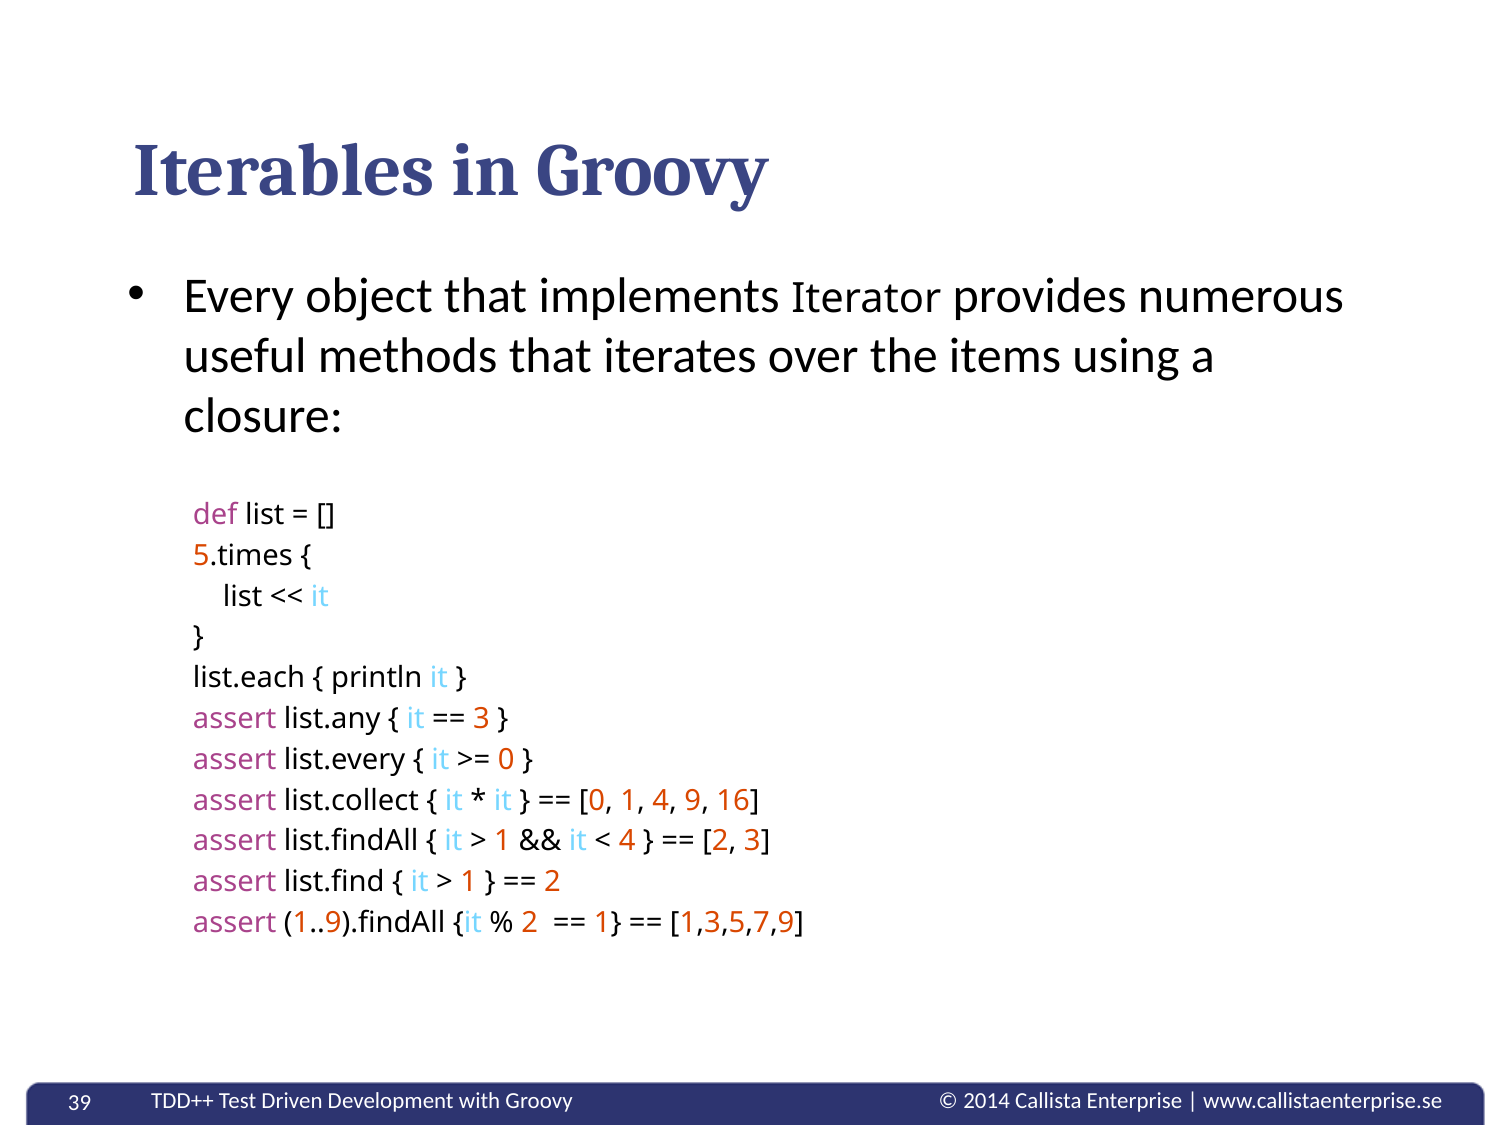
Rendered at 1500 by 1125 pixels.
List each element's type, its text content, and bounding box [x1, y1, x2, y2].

picture [0, 0, 1500, 1125]
list Every object that implements Iterator provides numerous useful methods that iterates over the items using a closure: def list = [] 5.times { list << it } list.each { println it } assert list.any { it == 3 } assert list.every { it >= 0 } assert list.collect { it * it } == [0, 1, 4, 9, 16] assert list.findAll { it > 1 && it < 4 } == [2, 3] assert list.find { it > 1 } == 2 assert (1..9).findAll {it % 2 == 1} == [1,3,5,7,9] [112, 255, 1380, 1024]
title Iterables in Groovy [112, 93, 1388, 219]
